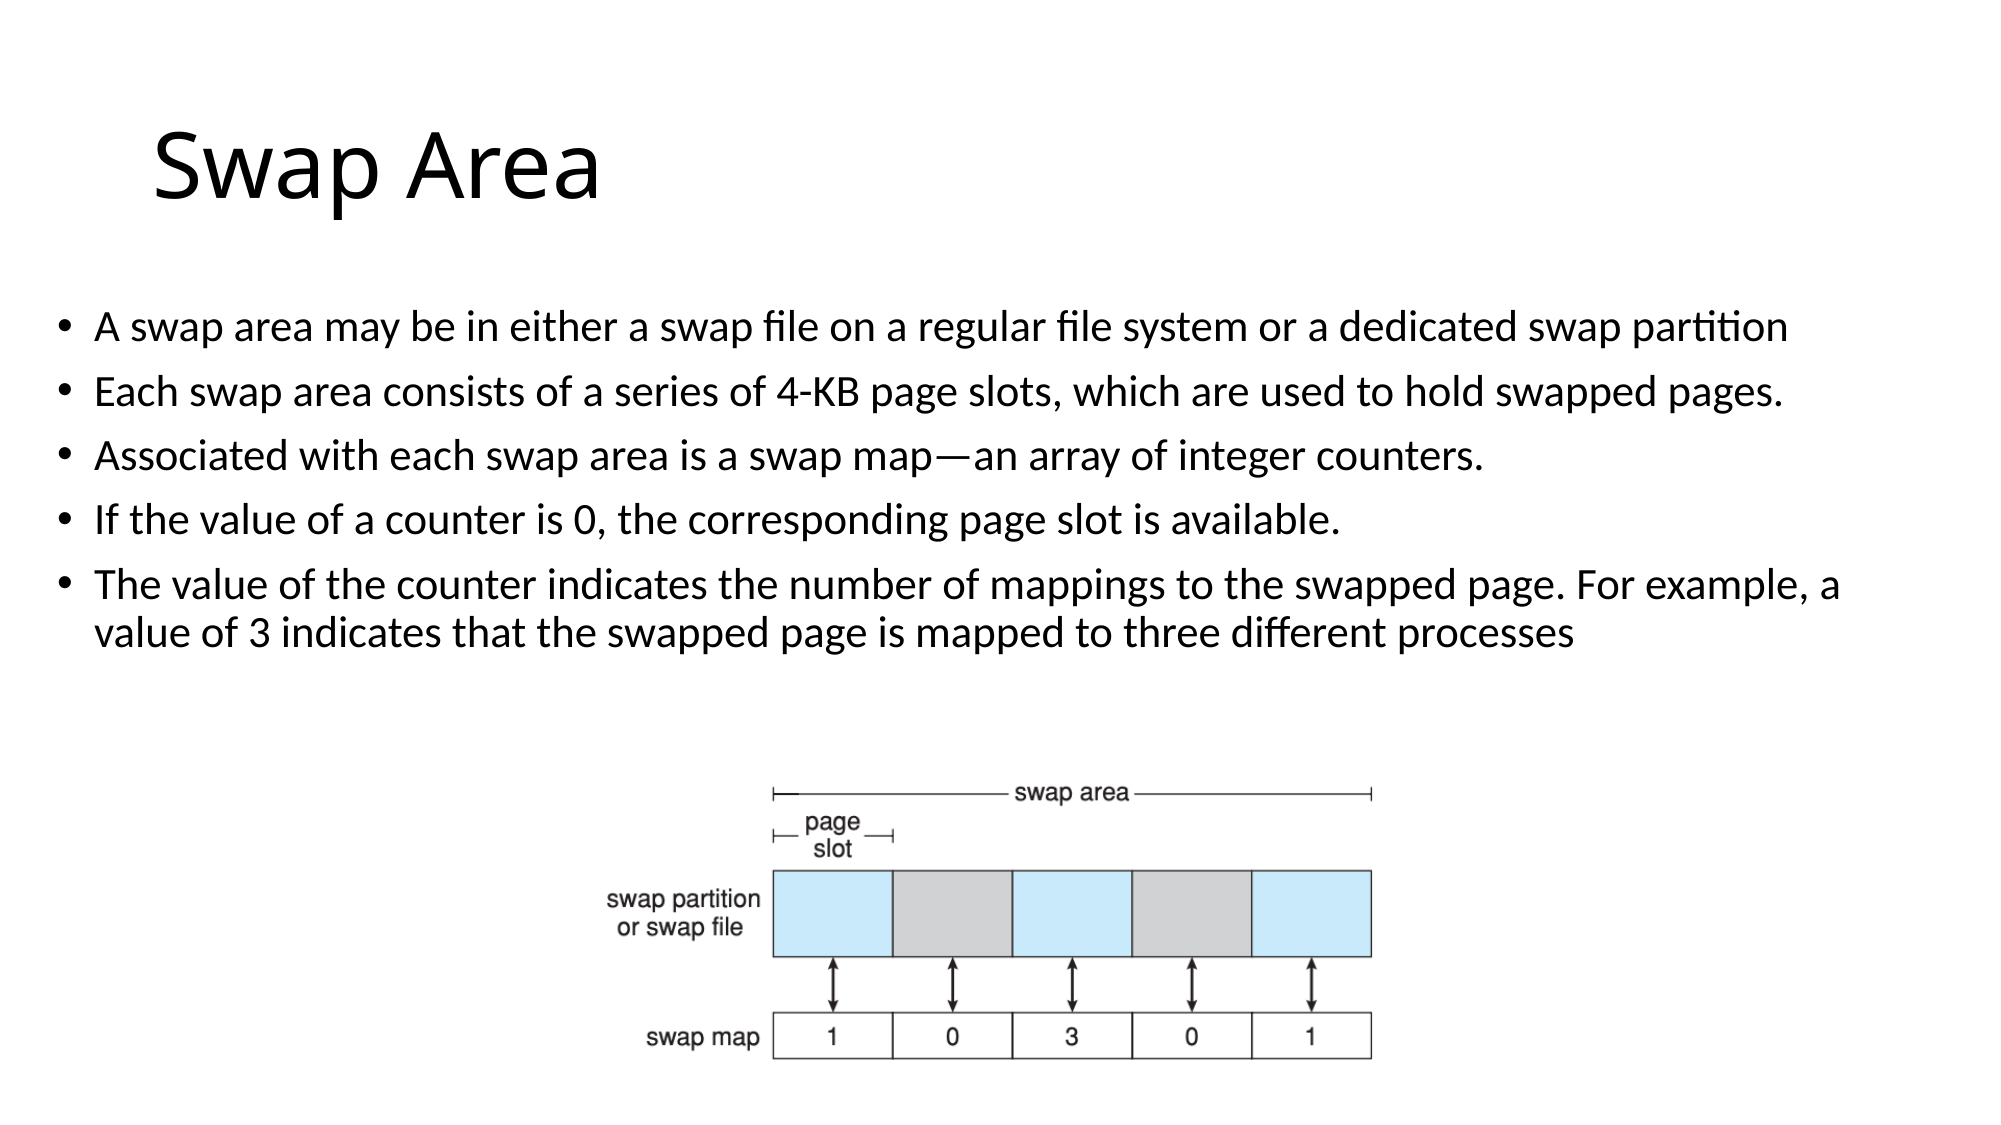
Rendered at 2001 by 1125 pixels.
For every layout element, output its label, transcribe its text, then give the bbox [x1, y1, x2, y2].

list A swap area may be in either a swap file on a regular file system or a dedicated swap partition Each swap area consists of a series of 4-KB page slots, which are used to hold swapped pages. Associated with each swap area is a swap map—an array of integer counters. If the value of a counter is 0, the corresponding page slot is available. The value of the counter indicates the number of mappings to the swapped page. For example, a value of 3 indicates that the swapped page is mapped to three different processes [42, 295, 1884, 741]
title Swap Area [137, 59, 1863, 278]
picture [578, 770, 1422, 1086]
